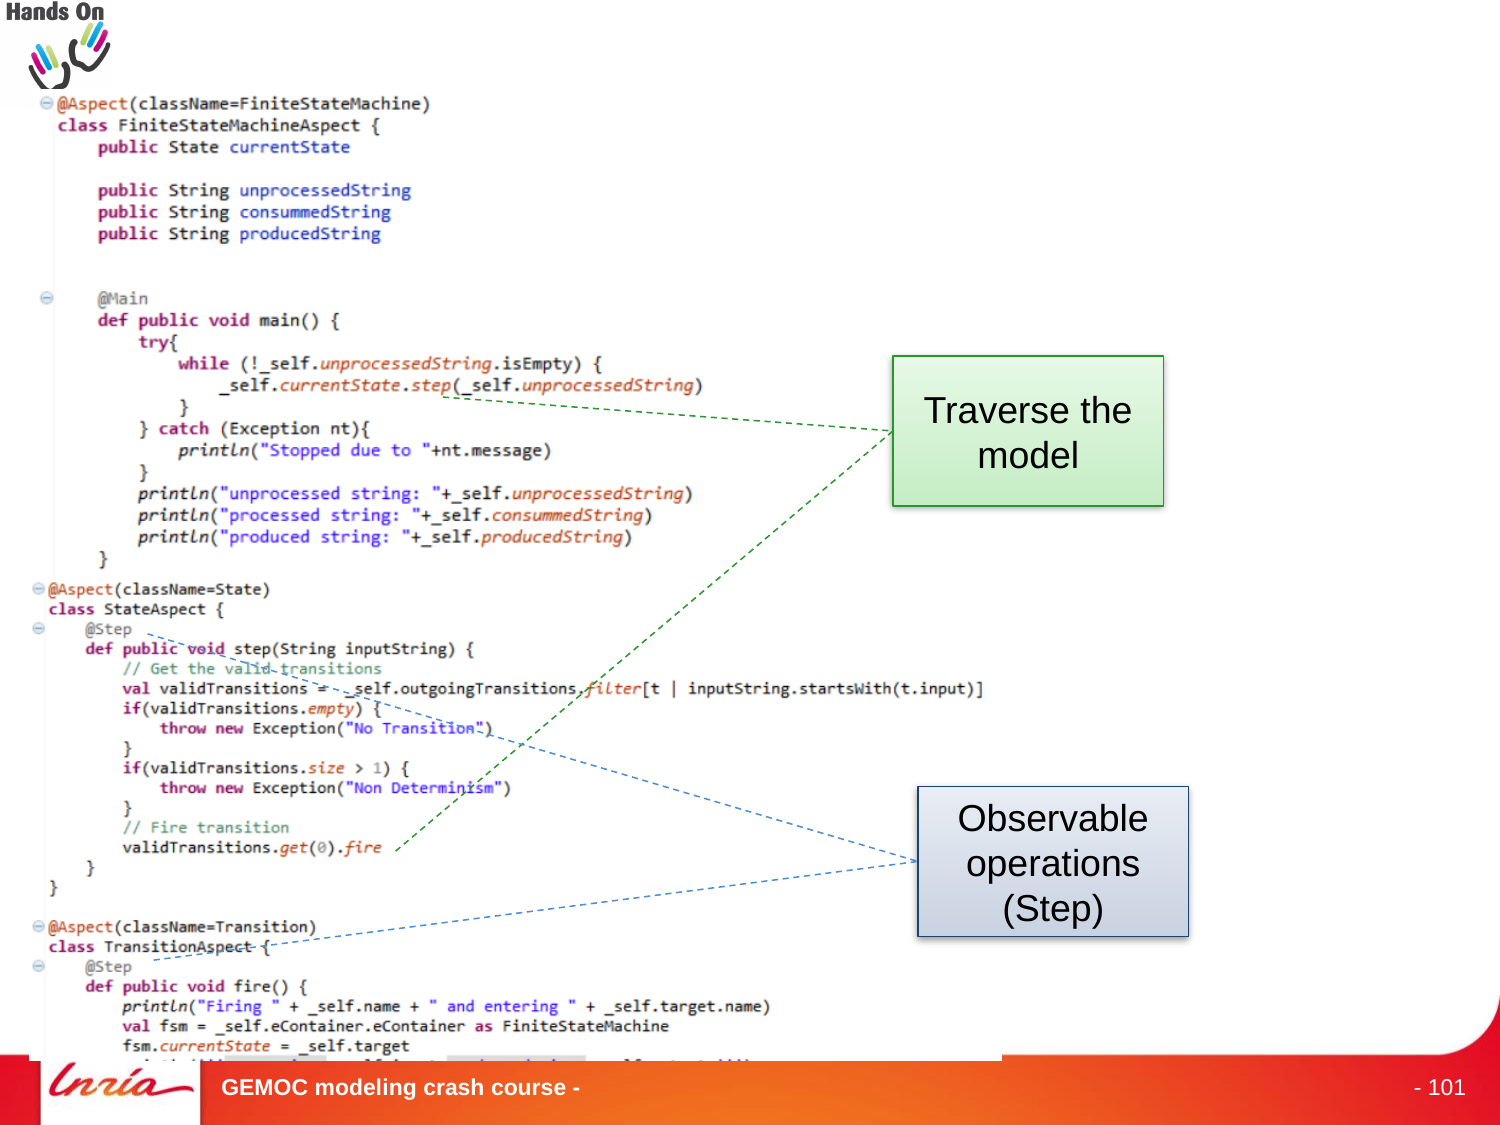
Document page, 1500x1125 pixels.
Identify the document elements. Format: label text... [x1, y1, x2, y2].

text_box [395, 430, 894, 632]
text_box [147, 633, 919, 862]
picture [0, 0, 1500, 1125]
slide_number - 101 [1413, 1064, 1500, 1110]
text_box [442, 396, 894, 430]
footer GEMOC modeling crash course - [221, 1064, 1078, 1110]
text_box Traverse the model [892, 355, 1164, 507]
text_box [153, 861, 919, 961]
text_box Observable operations (Step) [1005, 786, 1189, 937]
